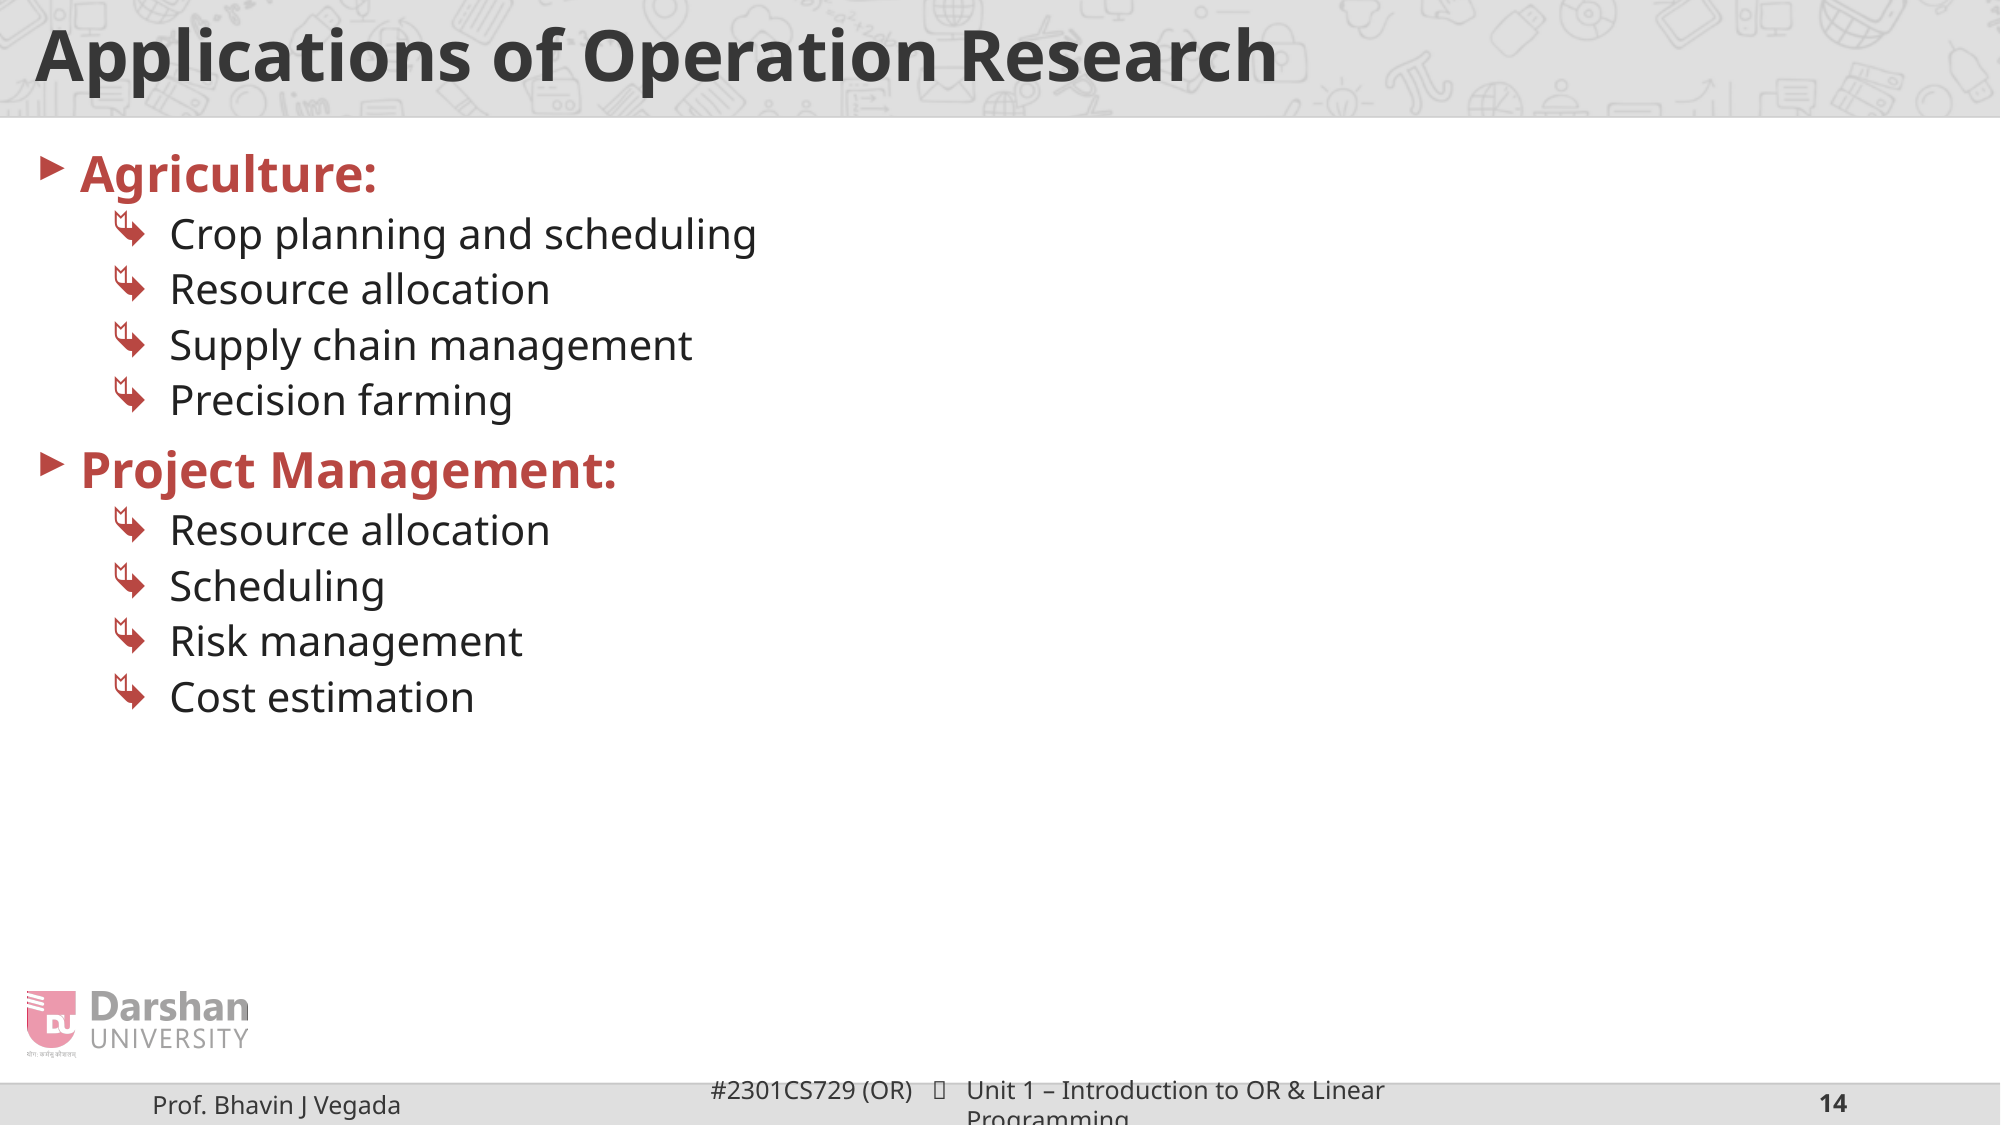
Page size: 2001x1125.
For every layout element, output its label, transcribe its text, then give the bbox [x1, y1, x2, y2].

list Agriculture: Crop planning and scheduling Resource allocation Supply chain management Precision farming Project Management: Resource allocation Scheduling Risk management Cost estimation [21, 141, 1979, 1070]
title Applications of Operation Research [0, 0, 2000, 117]
